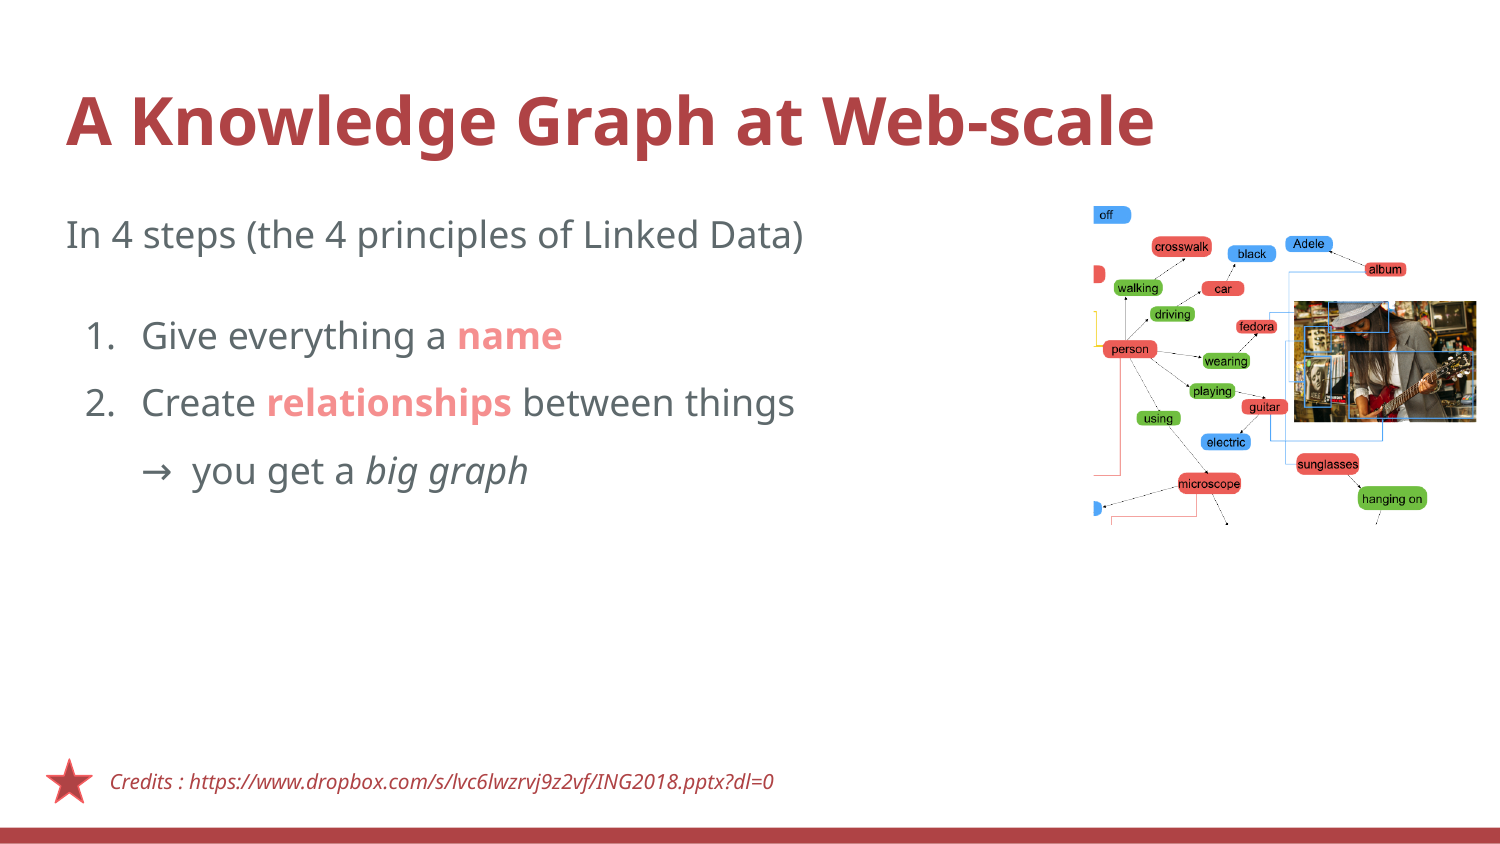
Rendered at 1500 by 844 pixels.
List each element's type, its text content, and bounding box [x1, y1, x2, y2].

title A Knowledge Graph at Web-scale [51, 64, 1449, 167]
text_box Credits : https://www.dropbox.com/s/lvc6lwzrvj9z2vf/ING2018.pptx?dl=0 [92, 755, 1422, 807]
list In 4 steps (the 4 principles of Linked Data) Give everything a name Create relationships between things → you get a big graph [51, 189, 1449, 750]
picture [1093, 181, 1477, 525]
text_box [46, 759, 93, 803]
